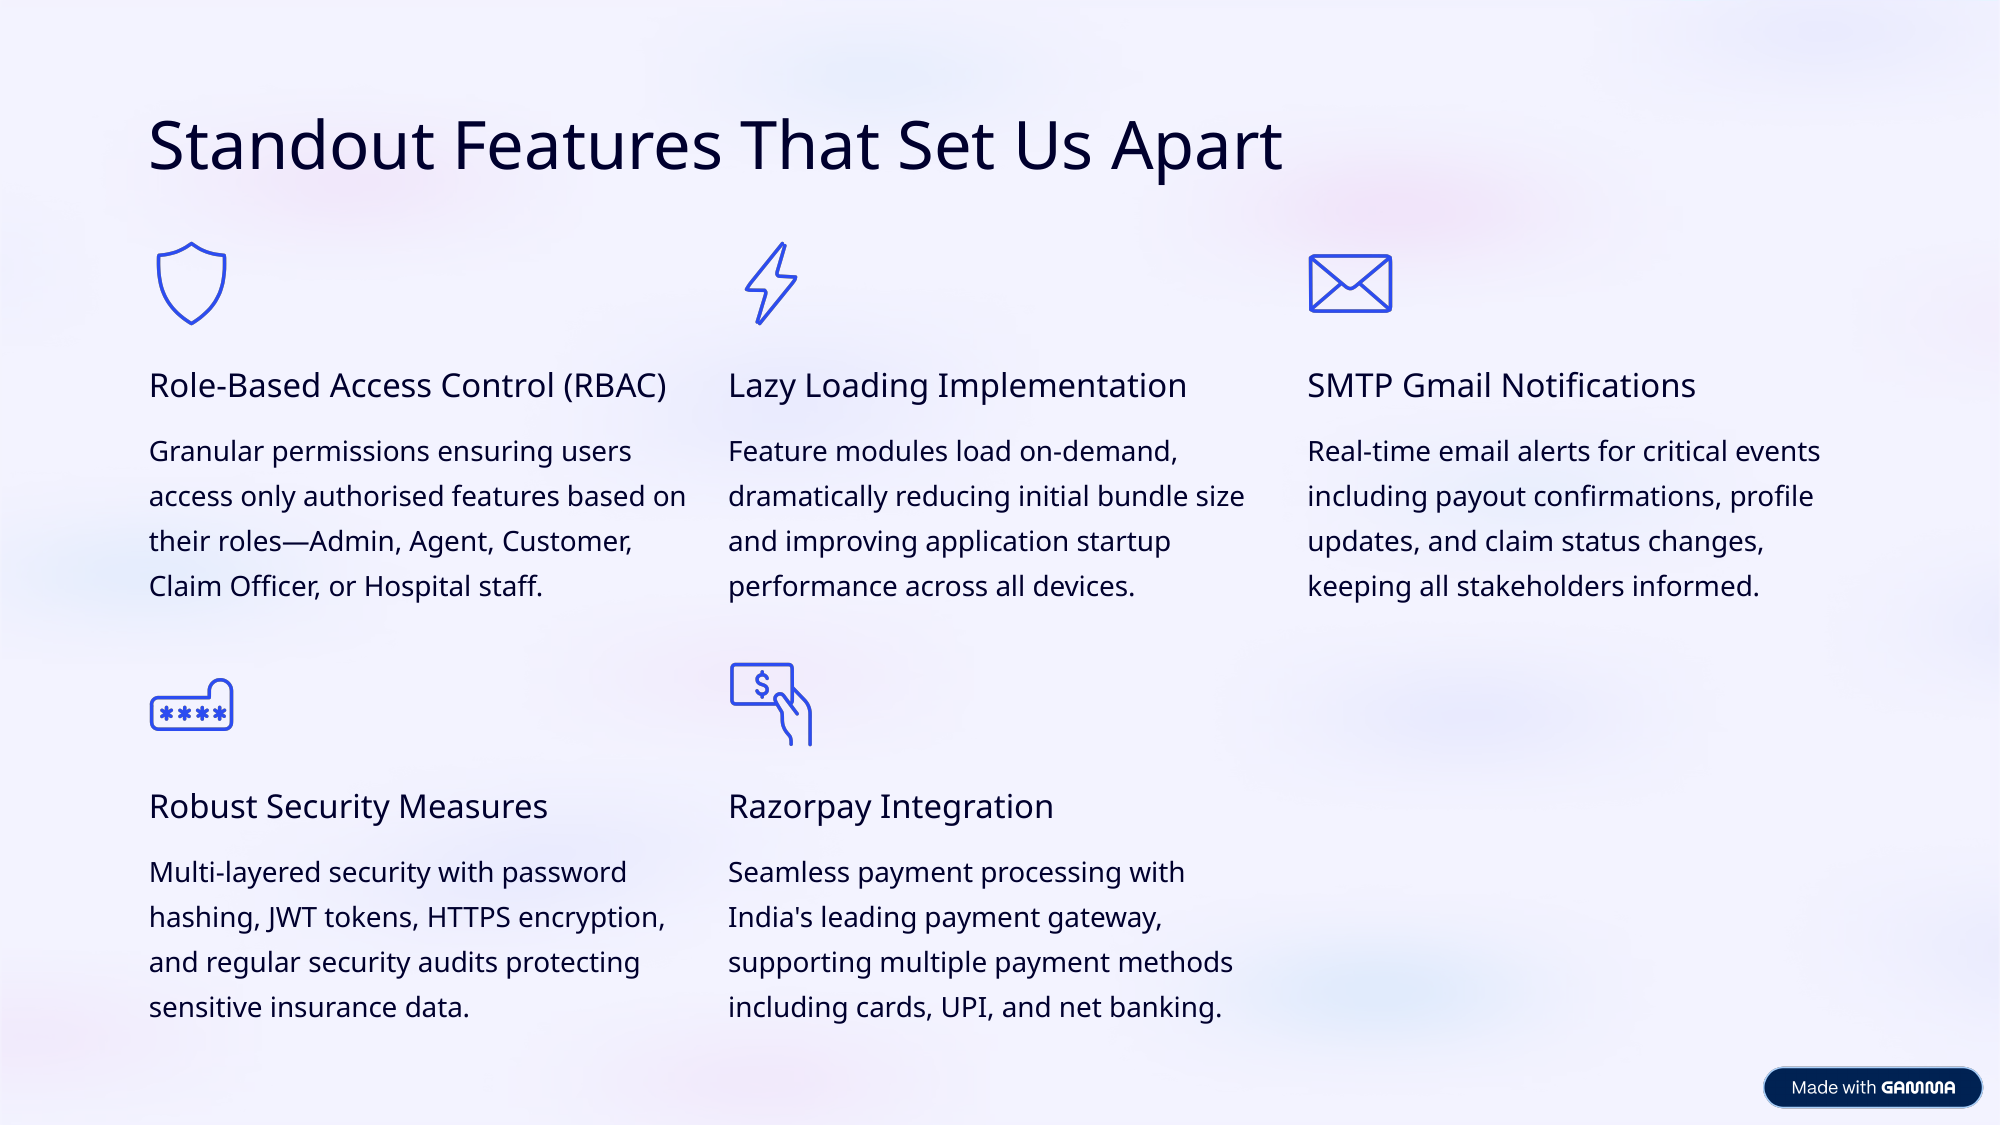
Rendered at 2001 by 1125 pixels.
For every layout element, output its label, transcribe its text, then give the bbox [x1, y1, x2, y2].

text_box Multi-layered security with password hashing, JWT tokens, HTTPS encryption, and regular security audits protecting sensitive insurance data. [148, 842, 693, 1026]
text_box Feature modules load on-demand, dramatically reducing initial bundle size and improving application startup performance across all devices. [728, 421, 1272, 605]
picture [1755, 1059, 1991, 1116]
text_box Real-time email alerts for critical events including payout confirmations, profile updates, and claim status changes, keeping all stakeholders informed. [1307, 421, 1851, 605]
text_box Role-Based Access Control (RBAC) [148, 362, 690, 405]
text_box Razorpay Integration [728, 783, 1065, 826]
picture [148, 661, 236, 748]
text_box Granular permissions ensuring users access only authorised features based on their roles—Admin, Agent, Customer, Claim Officer, or Hospital staff. [148, 421, 693, 605]
picture [148, 240, 236, 327]
picture [727, 661, 815, 748]
text_box Standout Features That Set Us Apart [148, 99, 1288, 184]
picture [727, 240, 815, 327]
picture [1306, 240, 1394, 327]
text_box SMTP Gmail Notifications [1307, 362, 1701, 405]
text_box Robust Security Measures [148, 783, 547, 826]
text_box Lazy Loading Implementation [728, 362, 1181, 405]
text_box Seamless payment processing with India's leading payment gateway, supporting multiple payment methods including cards, UPI, and net banking. [728, 842, 1272, 1026]
